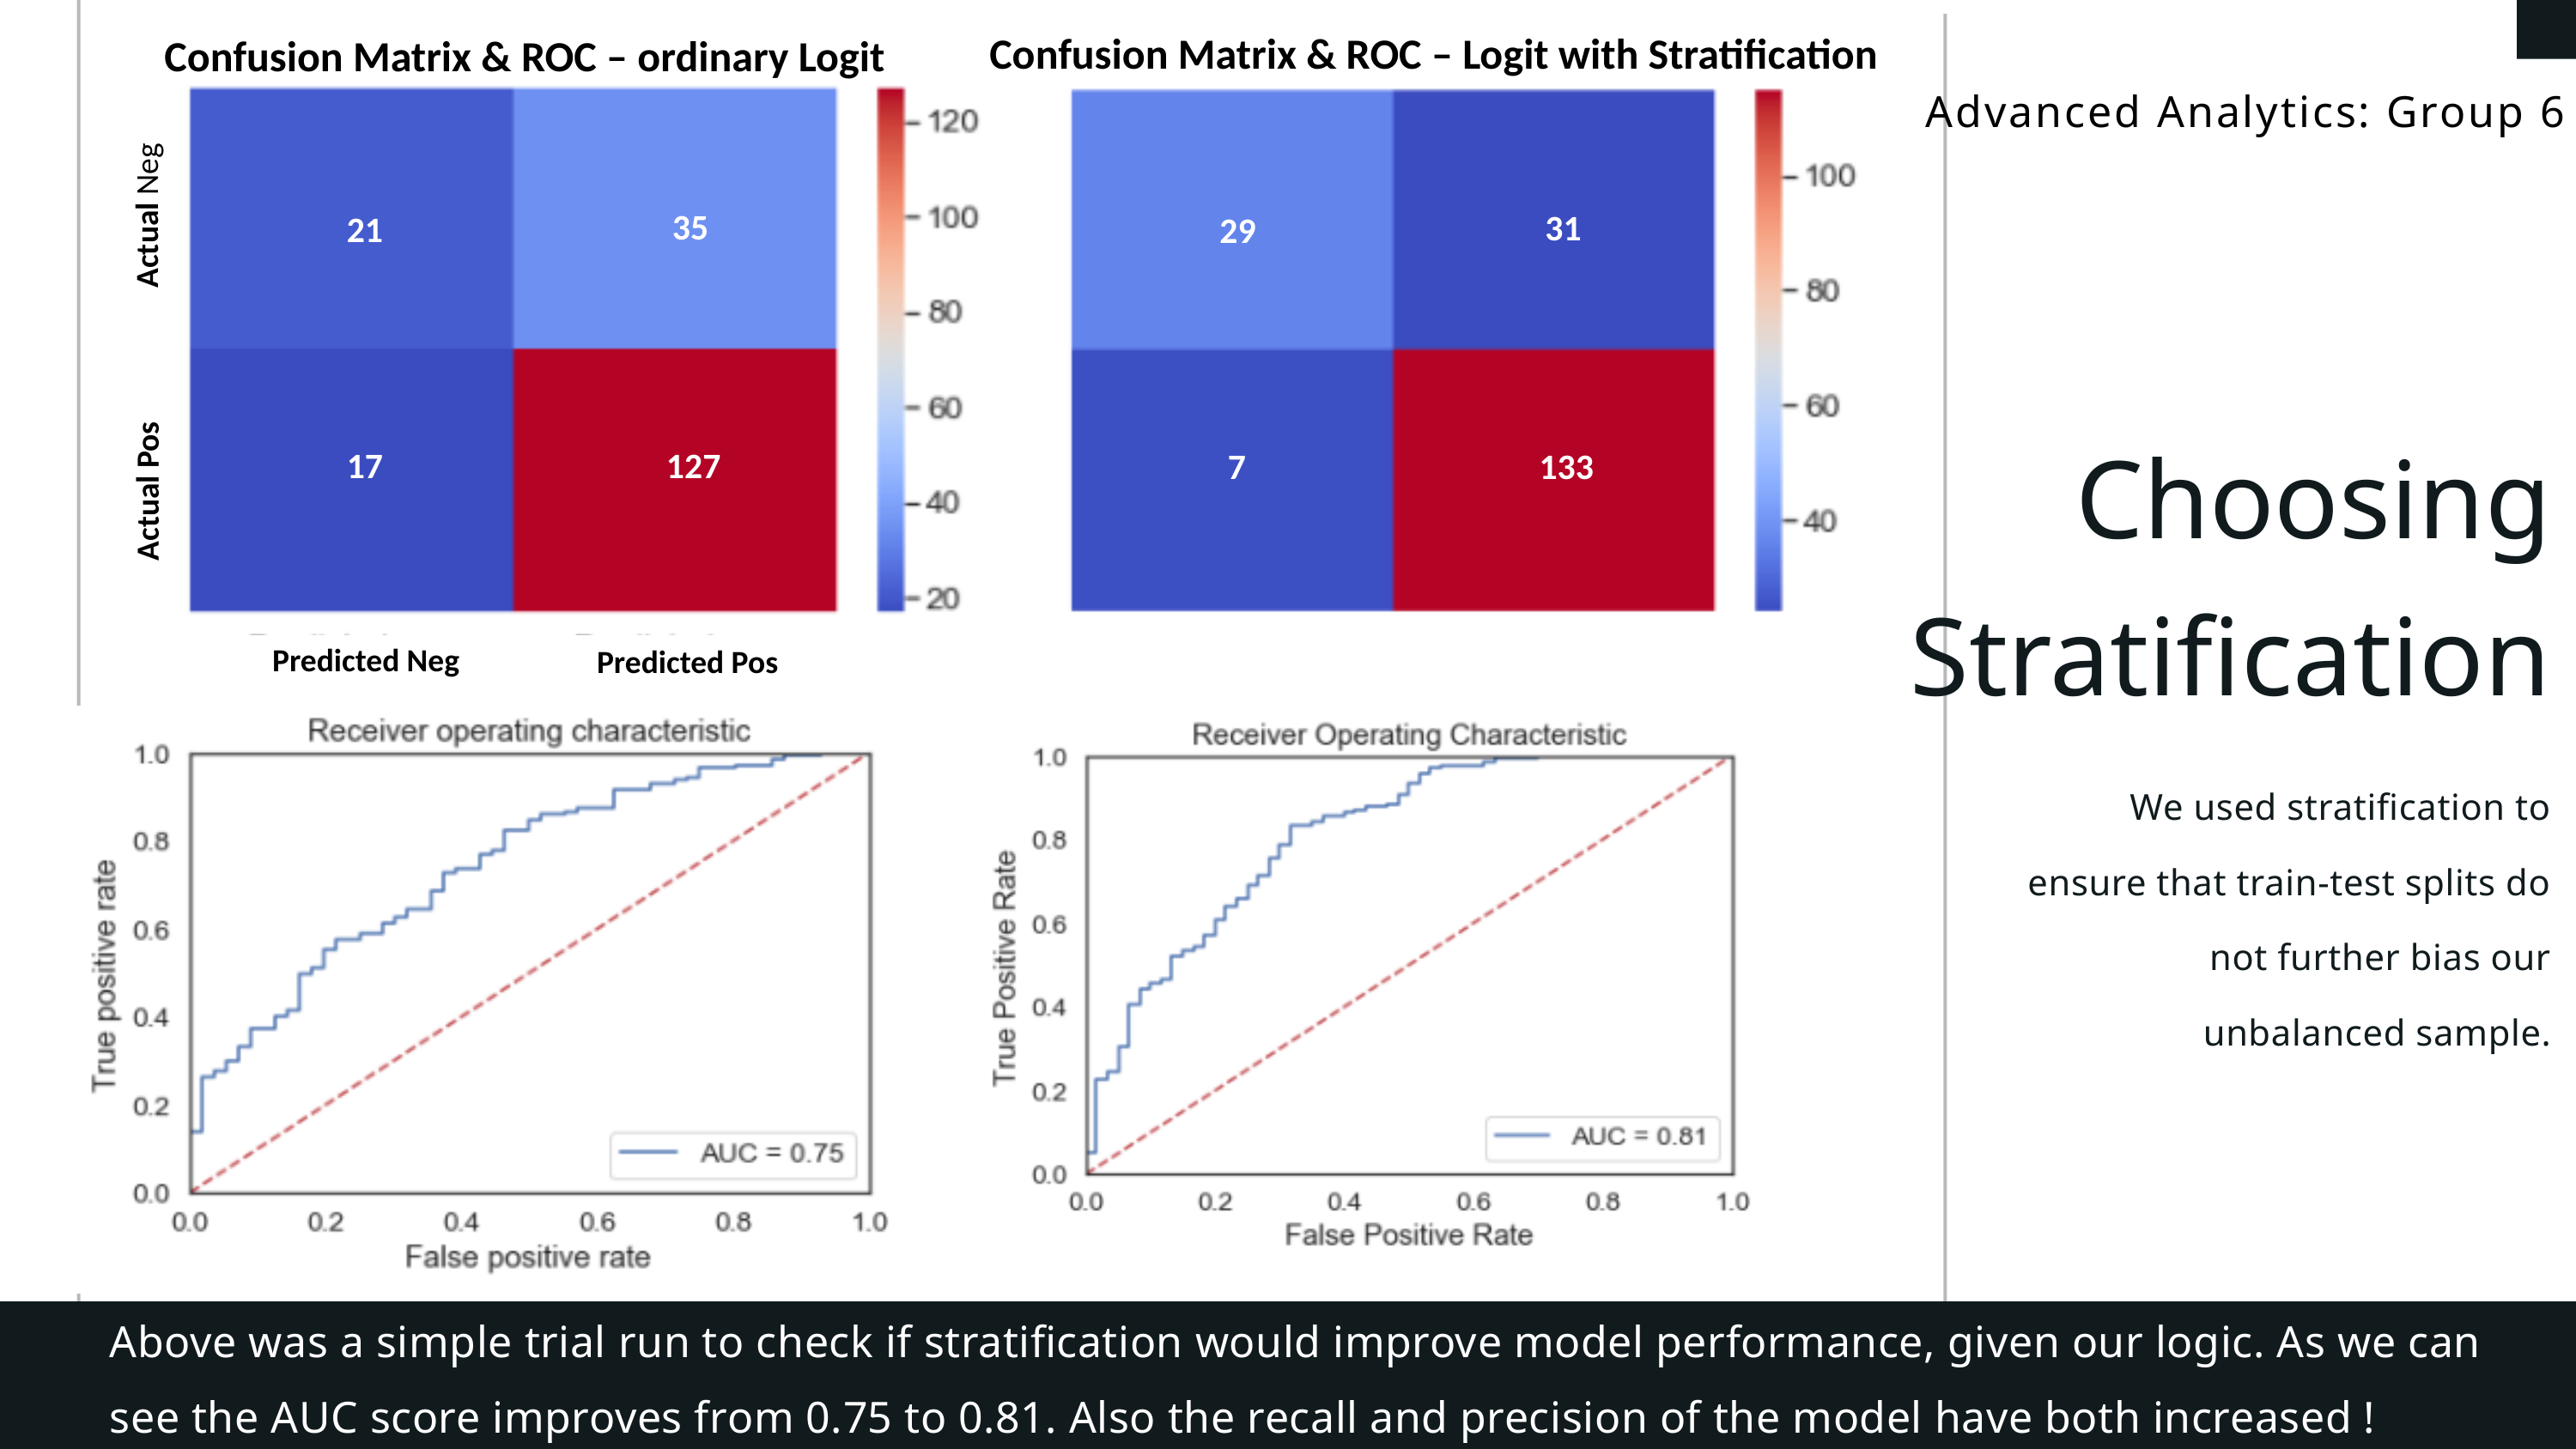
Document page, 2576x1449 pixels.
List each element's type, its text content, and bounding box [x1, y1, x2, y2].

text_box Advanced Analytics: Group 6 [1886, 76, 2566, 136]
text_box [76, 0, 81, 705]
text_box [1943, 136, 1947, 401]
picture [982, 702, 1771, 1261]
picture [62, 706, 908, 1294]
text_box [2517, 0, 2576, 59]
text_box [0, 1301, 2576, 1449]
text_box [1062, 69, 1882, 622]
text_box [1943, 987, 1947, 1291]
text_box [1943, 14, 1947, 76]
text_box Confusion Matrix & ROC – Logit with Stratification [1009, 20, 1922, 84]
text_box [119, 0, 1005, 688]
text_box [1652, 402, 2552, 980]
text_box Above was a simple trial run to check if stratification would improve model performance, given our logic. As we can see the AUC score improves from 0.75 to 0.81. Also the recall and precision of the model have both increased ! [109, 1291, 2566, 1442]
